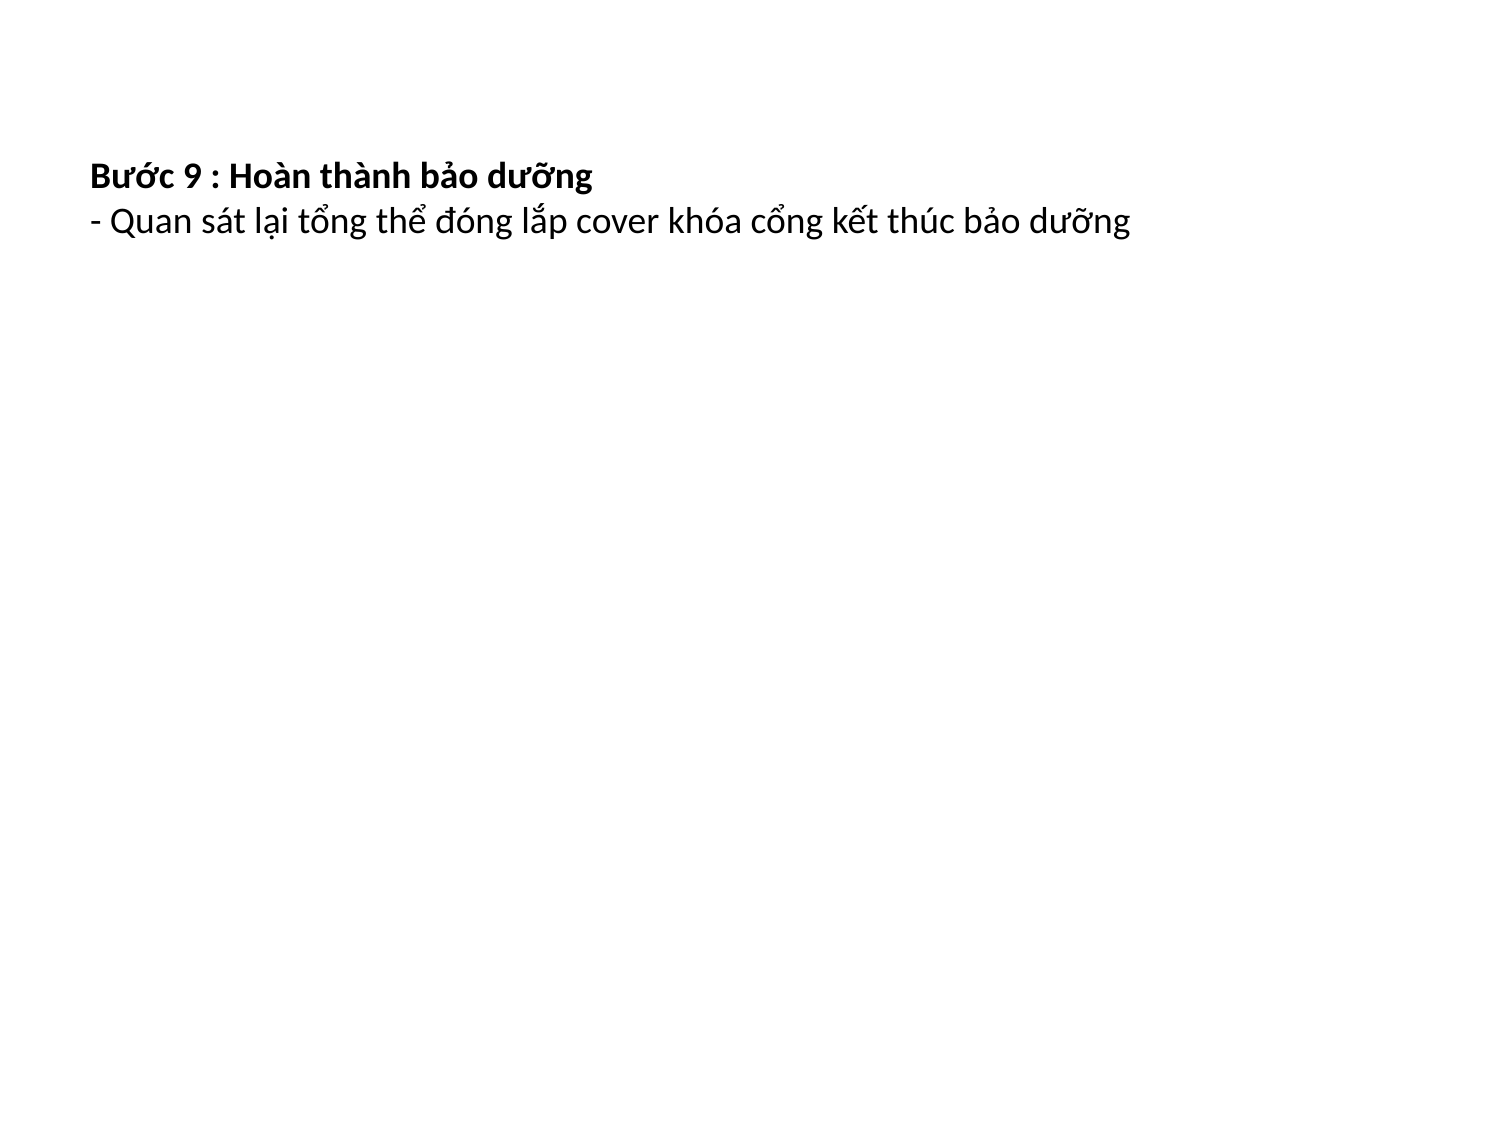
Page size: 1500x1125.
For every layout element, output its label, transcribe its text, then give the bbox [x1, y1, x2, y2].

title Bước 9 : Hoàn thành bảo dưỡng - Quan sát lại tổng thể đóng lắp cover khóa cổng kết thúc bảo dưỡng [75, 75, 1350, 317]
